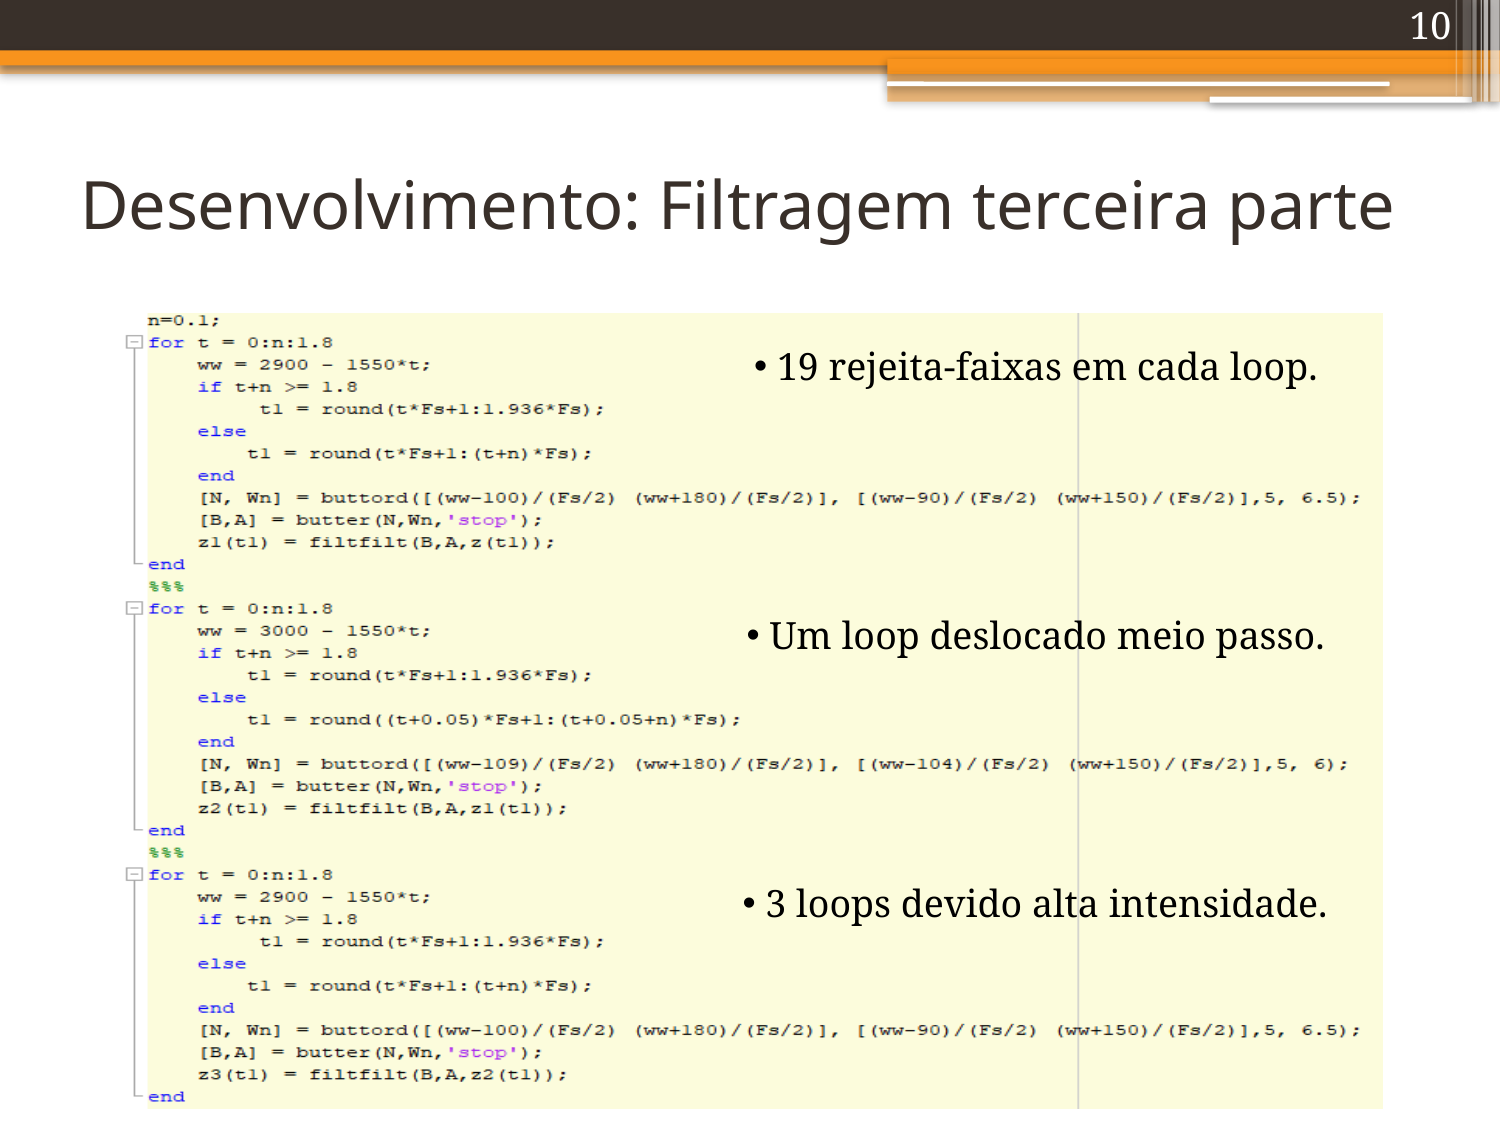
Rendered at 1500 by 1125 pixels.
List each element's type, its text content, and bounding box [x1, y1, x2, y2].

title Desenvolvimento: Filtragem terceira parte [65, 115, 1416, 291]
slide_number 10 [1341, 0, 1466, 61]
picture [120, 313, 1383, 1109]
